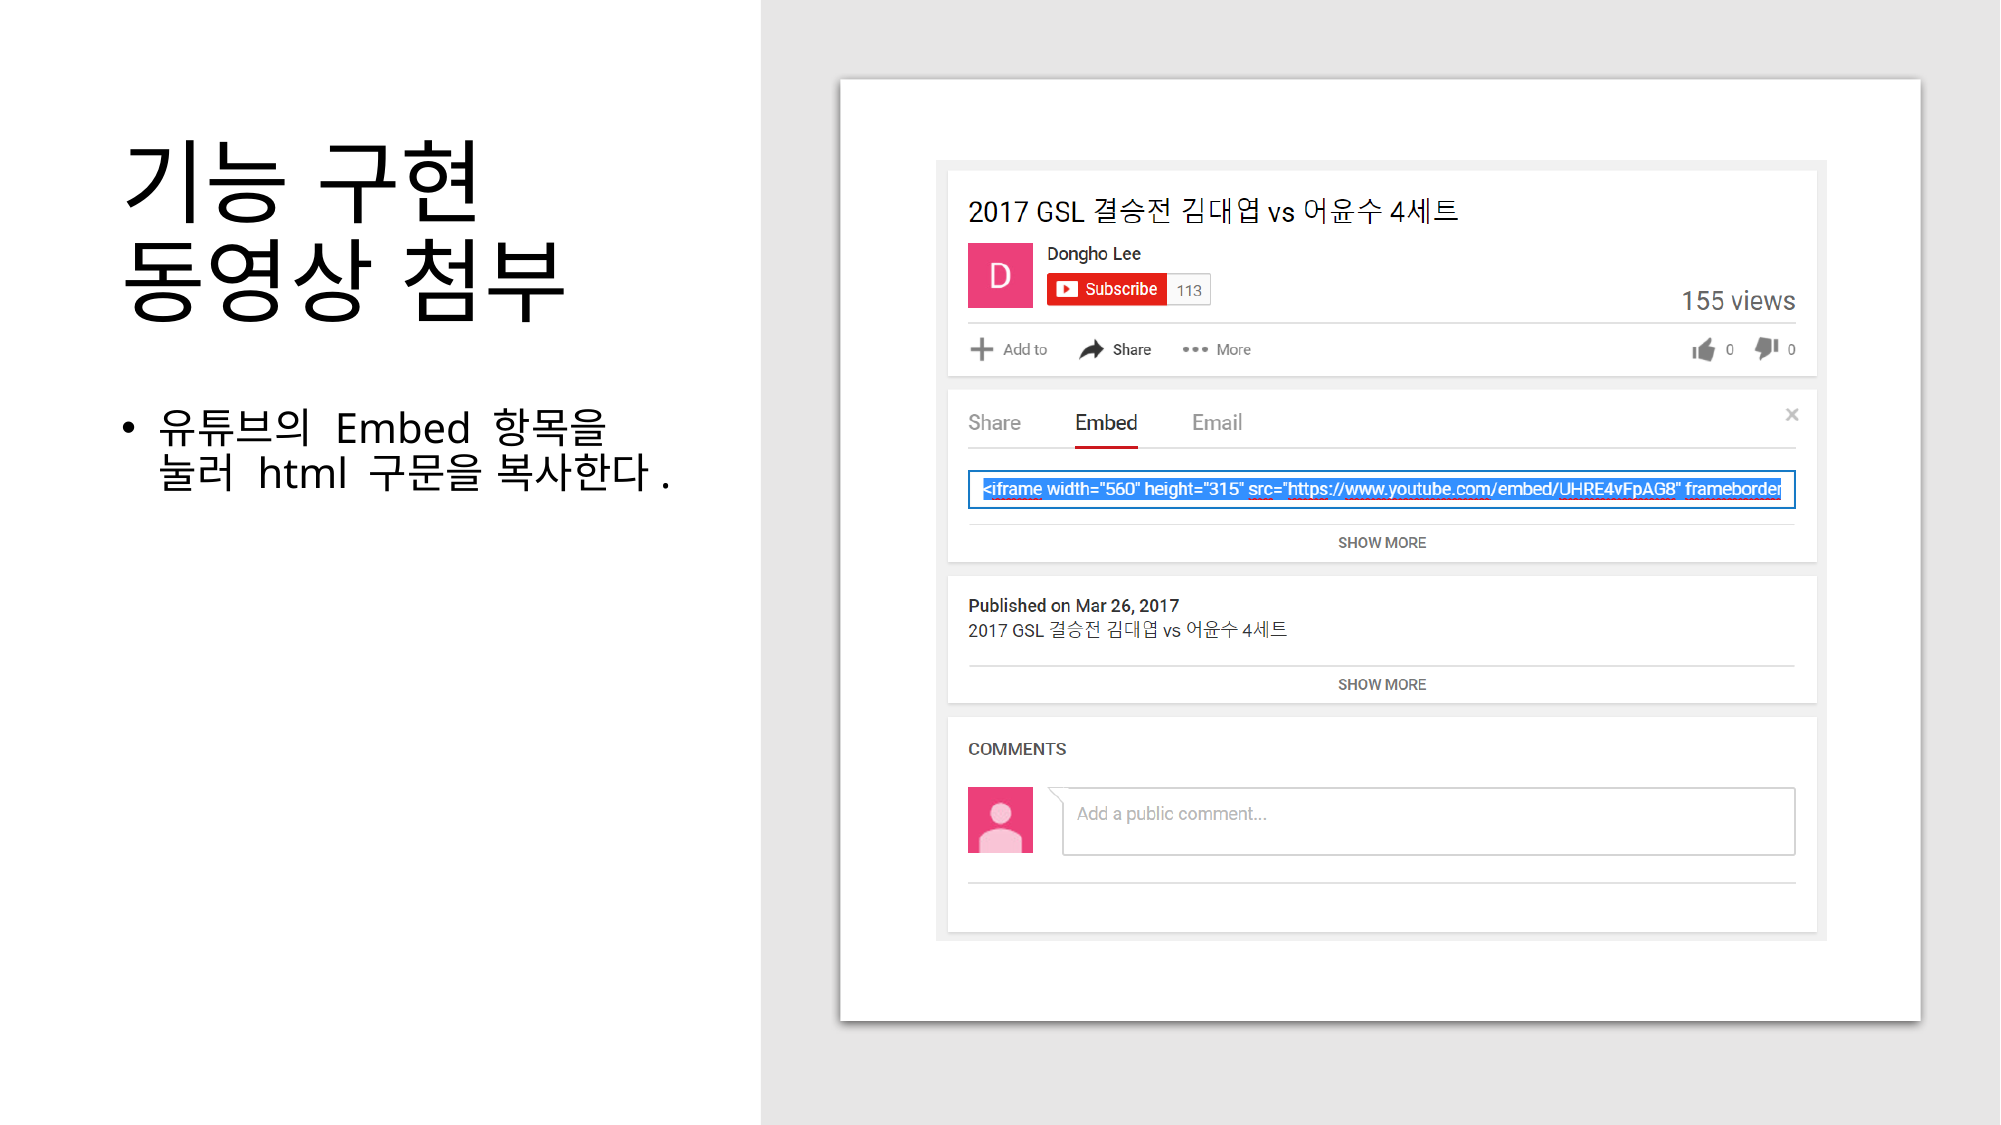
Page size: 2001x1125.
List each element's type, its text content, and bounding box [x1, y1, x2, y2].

text_box [760, 0, 2000, 1125]
text_box [839, 78, 1922, 1022]
title 기능 구현 동영상 첨부 [106, 103, 682, 370]
picture [933, 158, 1828, 942]
list 유튜브의 Embed 항목을 눌러 html 구문을 복사한다. [106, 399, 682, 1021]
